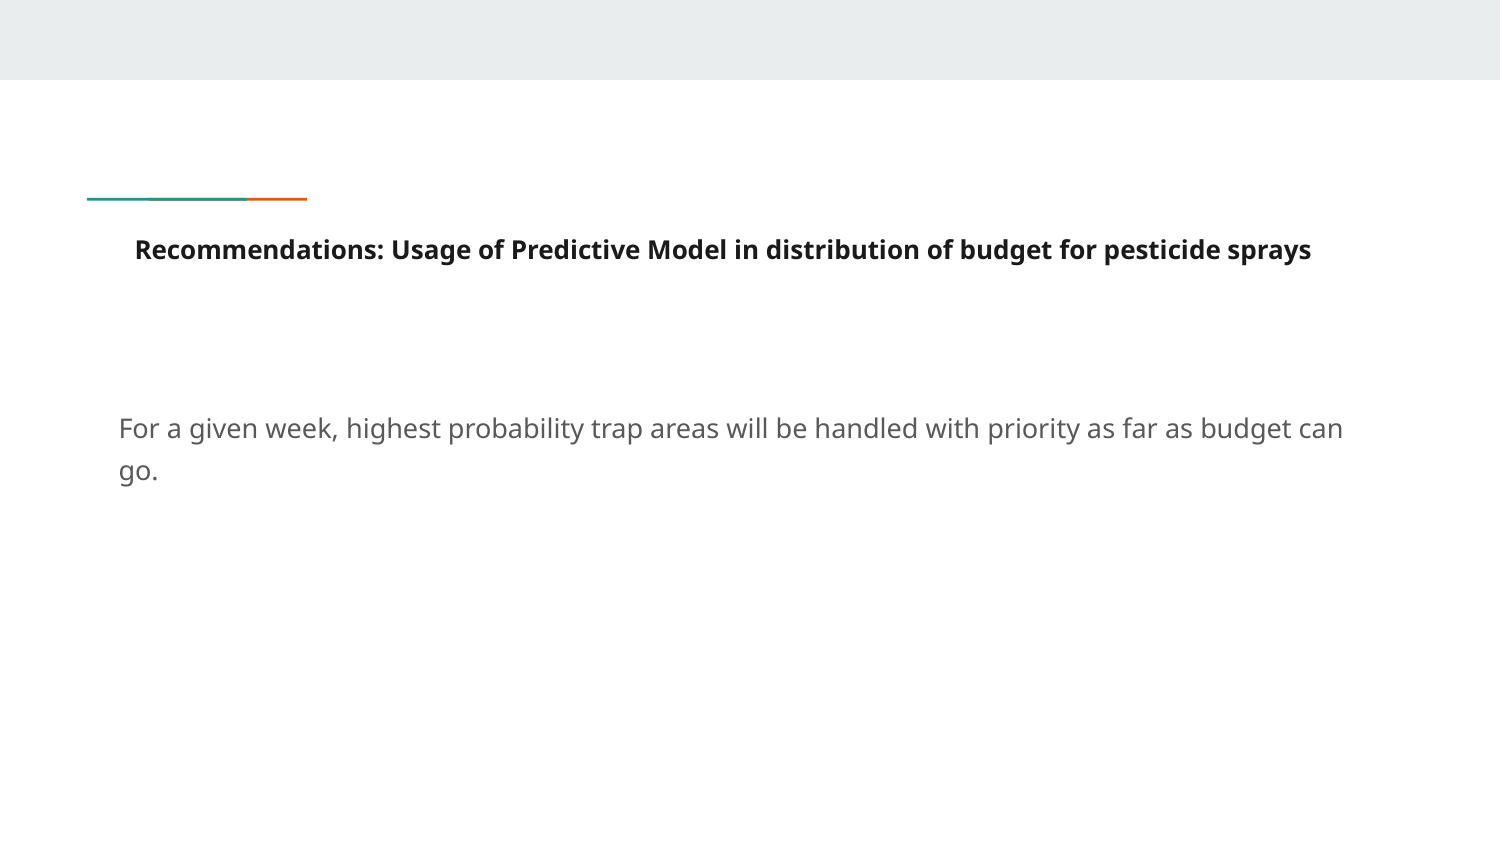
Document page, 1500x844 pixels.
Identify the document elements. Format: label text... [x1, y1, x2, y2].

title Recommendations: Usage of Predictive Model in distribution of budget for pesticide sprays [119, 216, 1381, 305]
list For a given week, highest probability trap areas will be handled with priority as far as budget can go. [103, 327, 1365, 699]
